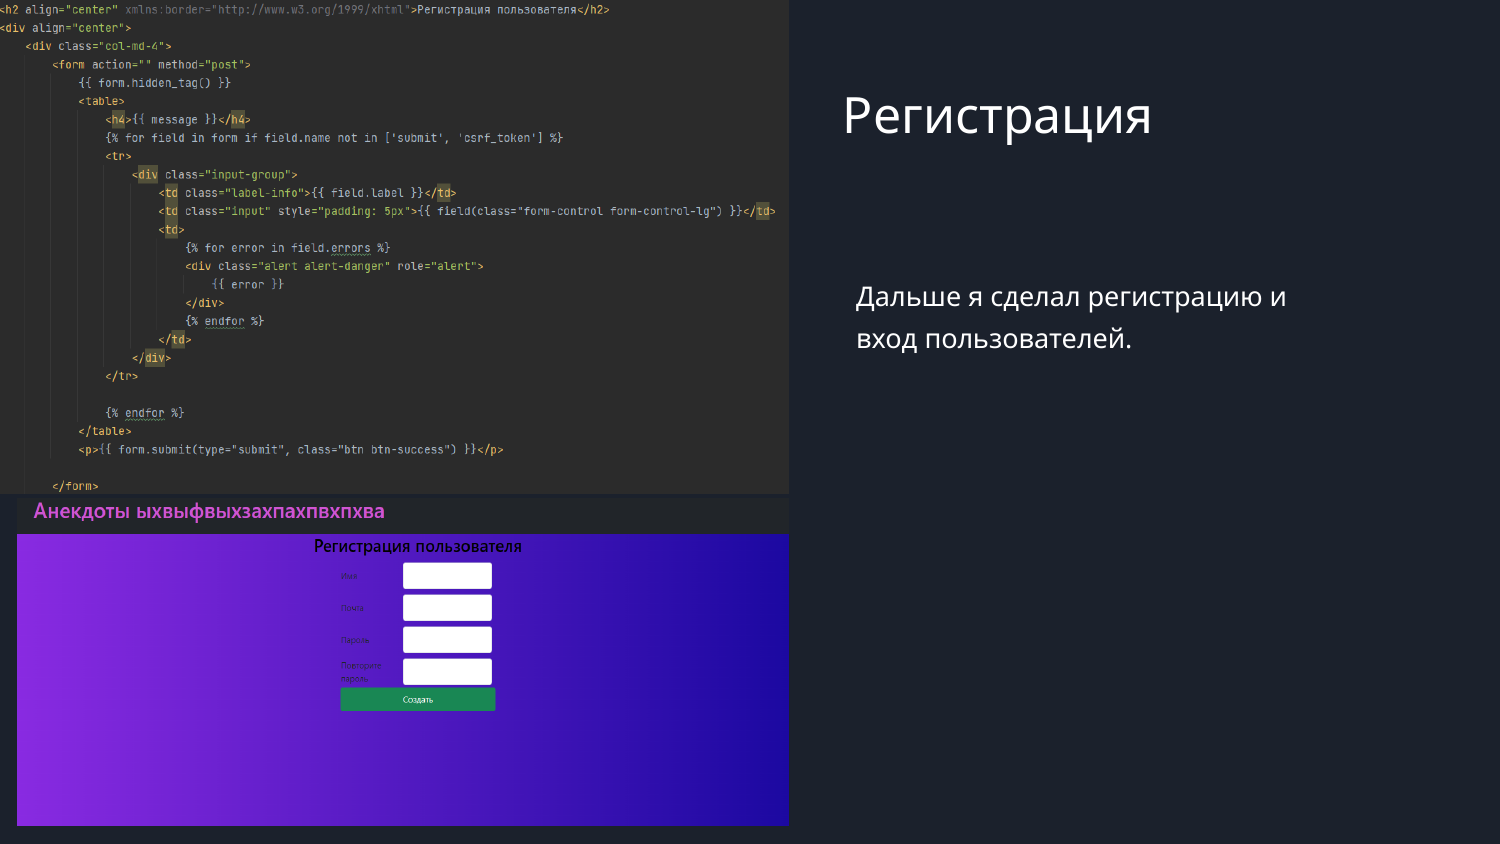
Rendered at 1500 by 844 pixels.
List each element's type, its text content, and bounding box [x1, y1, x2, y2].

title Регистрация [827, 64, 1458, 219]
picture [0, 0, 789, 494]
picture [16, 498, 789, 826]
list Дальше я сделал регистрацию и вход пользователей. [841, 257, 1368, 751]
